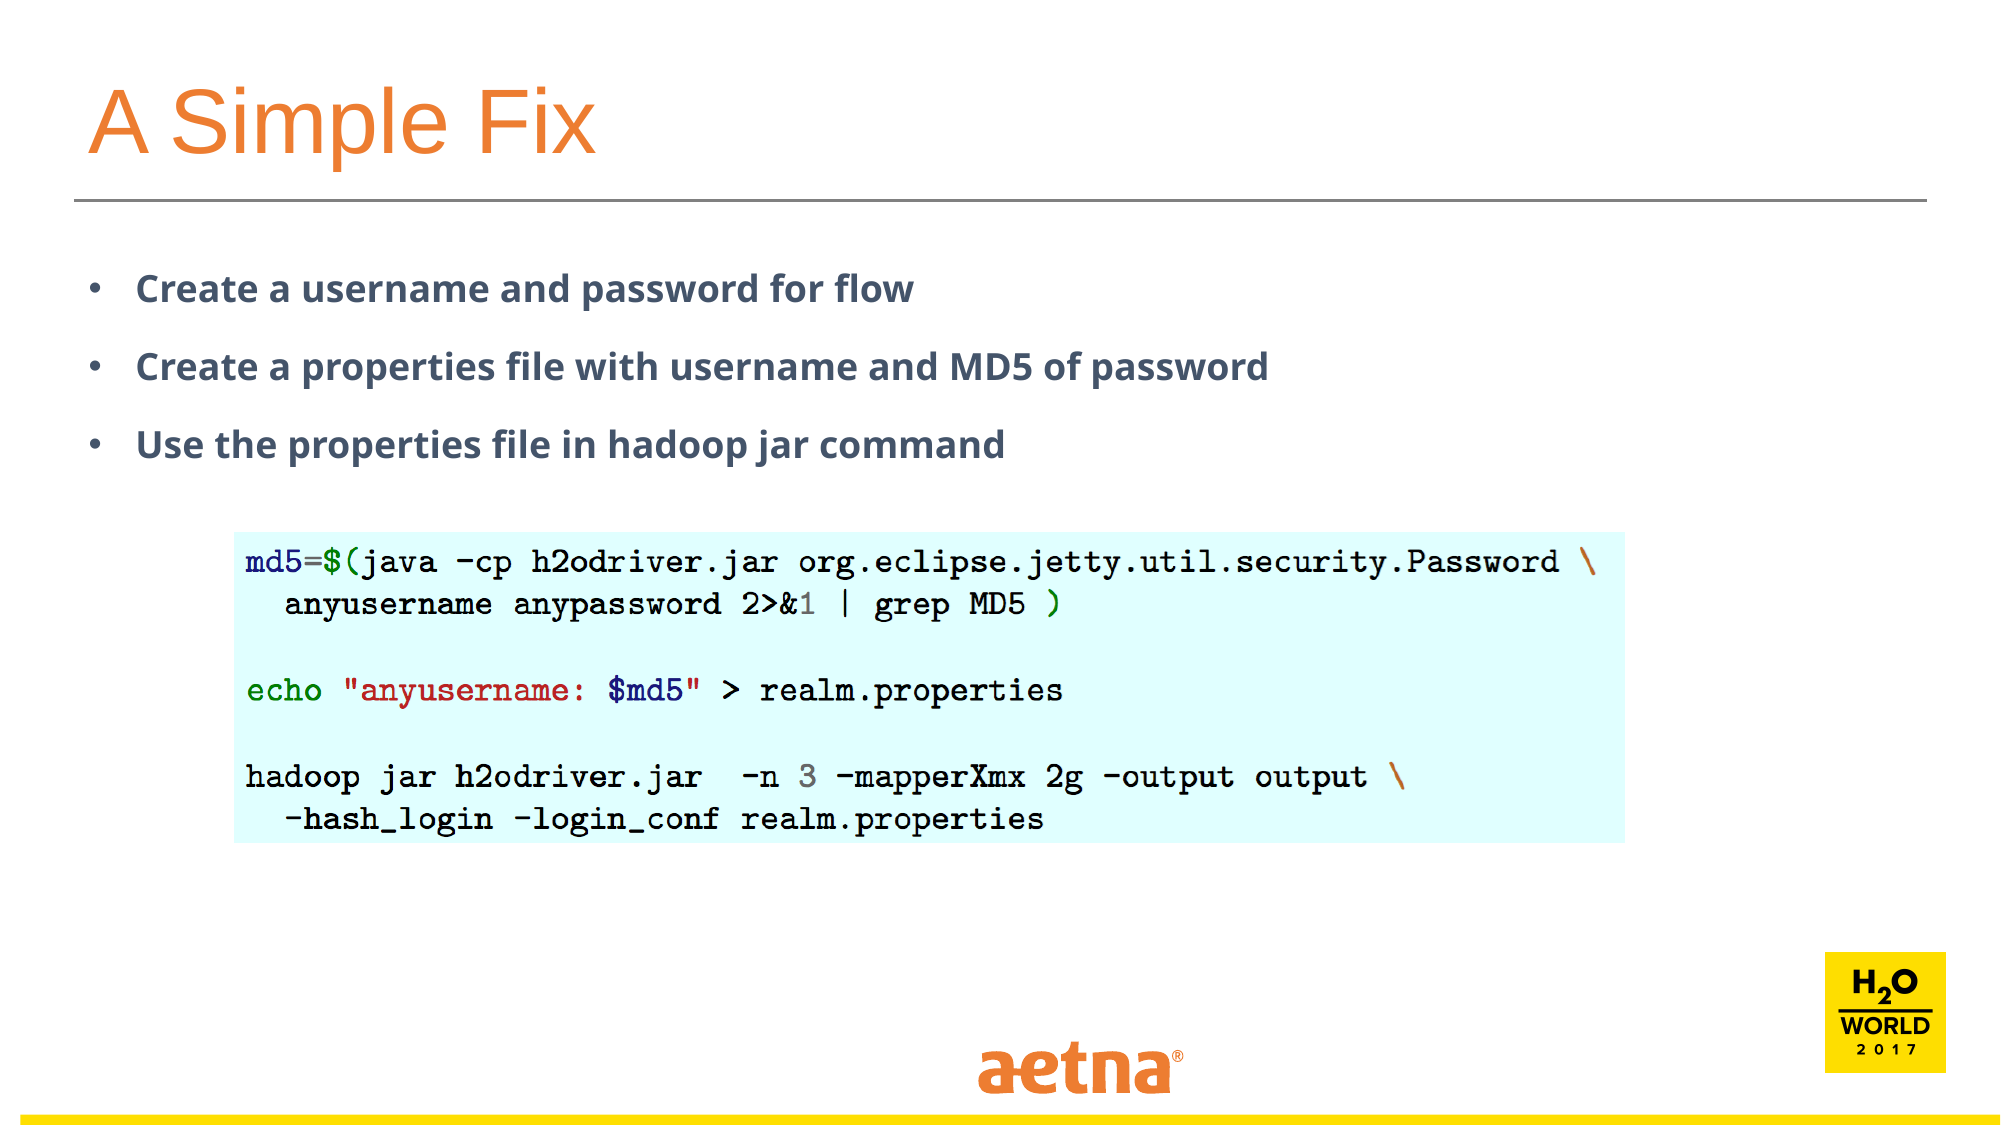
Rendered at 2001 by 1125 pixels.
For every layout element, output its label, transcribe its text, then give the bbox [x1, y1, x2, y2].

picture [1825, 952, 1946, 1073]
title A Simple Fix [73, 63, 1625, 184]
list Create a username and password for flow Create a properties file with username and MD5 of password Use the properties file in hadoop jar command [73, 262, 1880, 515]
picture [234, 532, 1625, 843]
